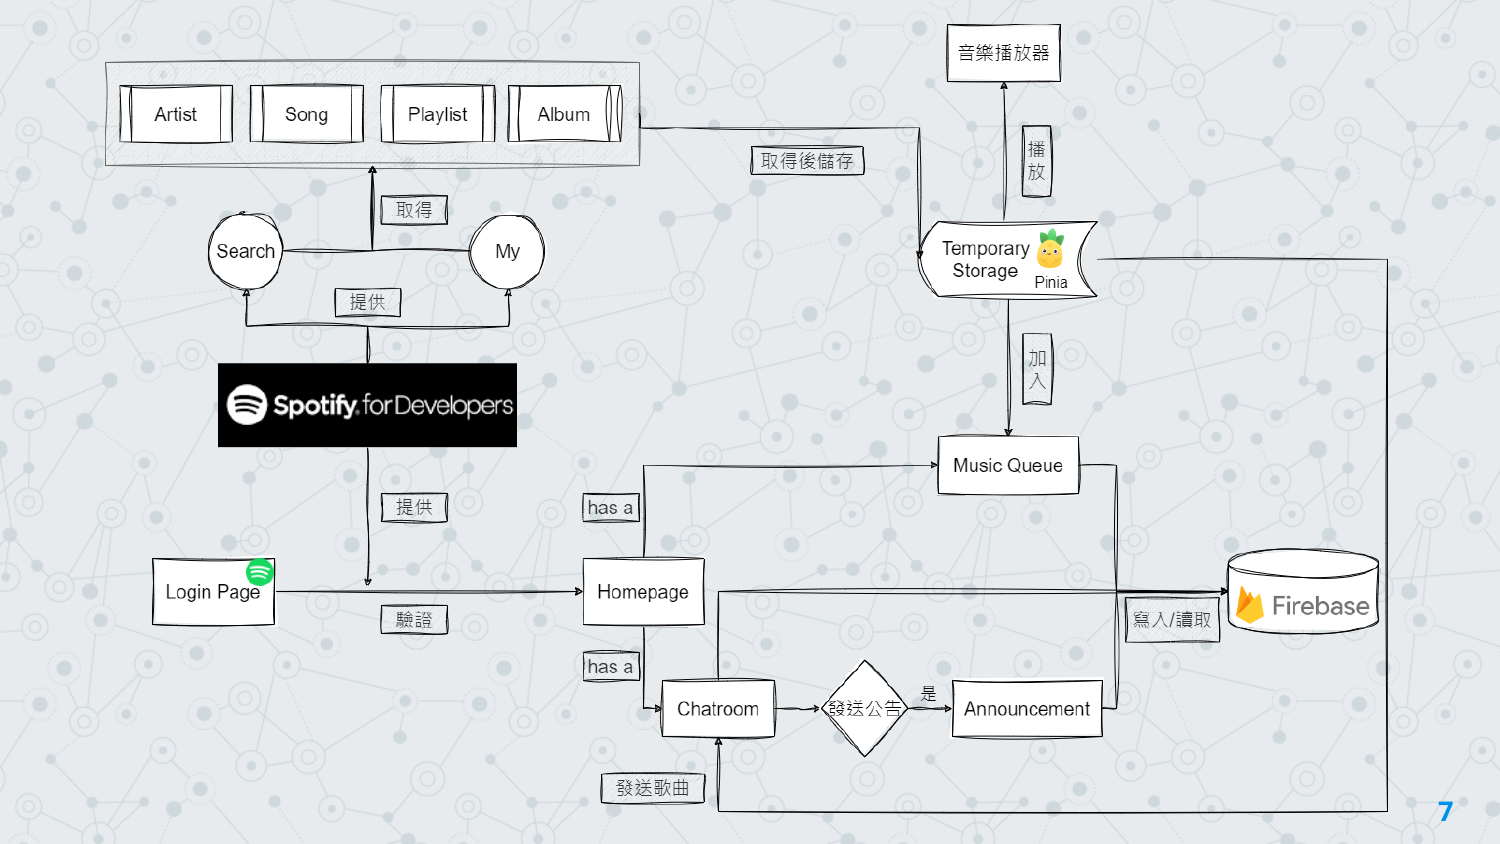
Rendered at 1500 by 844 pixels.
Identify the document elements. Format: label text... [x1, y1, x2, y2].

slide_number ‹#› [1378, 779, 1469, 844]
picture [105, 24, 1395, 819]
